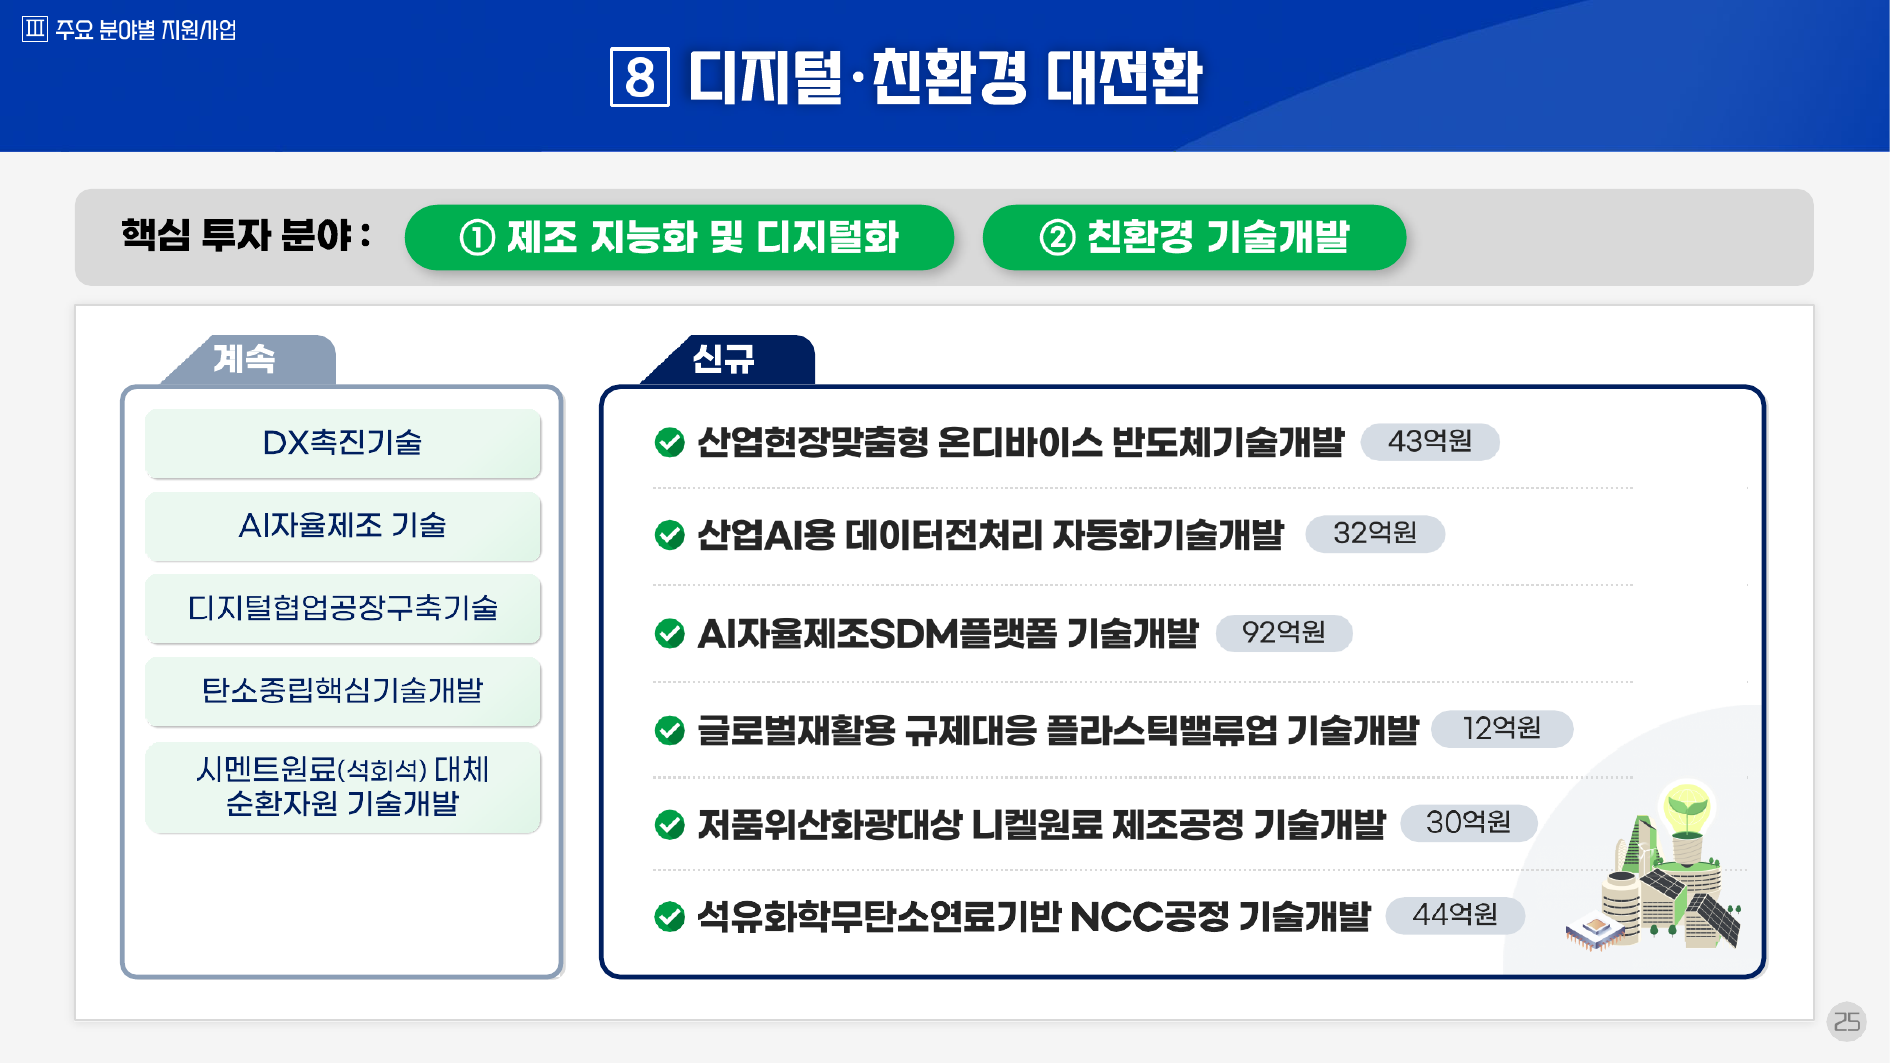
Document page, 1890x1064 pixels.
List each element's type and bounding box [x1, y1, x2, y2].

picture [1826, 1001, 1867, 1042]
text_box [21, 15, 49, 43]
text_box [58, 290, 1830, 1038]
text_box [1565, 775, 1742, 952]
text_box [119, 384, 564, 980]
text_box [74, 188, 1815, 293]
text_box [1385, 896, 1526, 935]
picture [698, 900, 1063, 933]
text_box [1399, 804, 1539, 843]
picture [654, 901, 685, 932]
text_box [609, 29, 1225, 122]
text_box [1430, 710, 1575, 749]
picture [0, 0, 1890, 152]
text_box [598, 333, 1769, 980]
